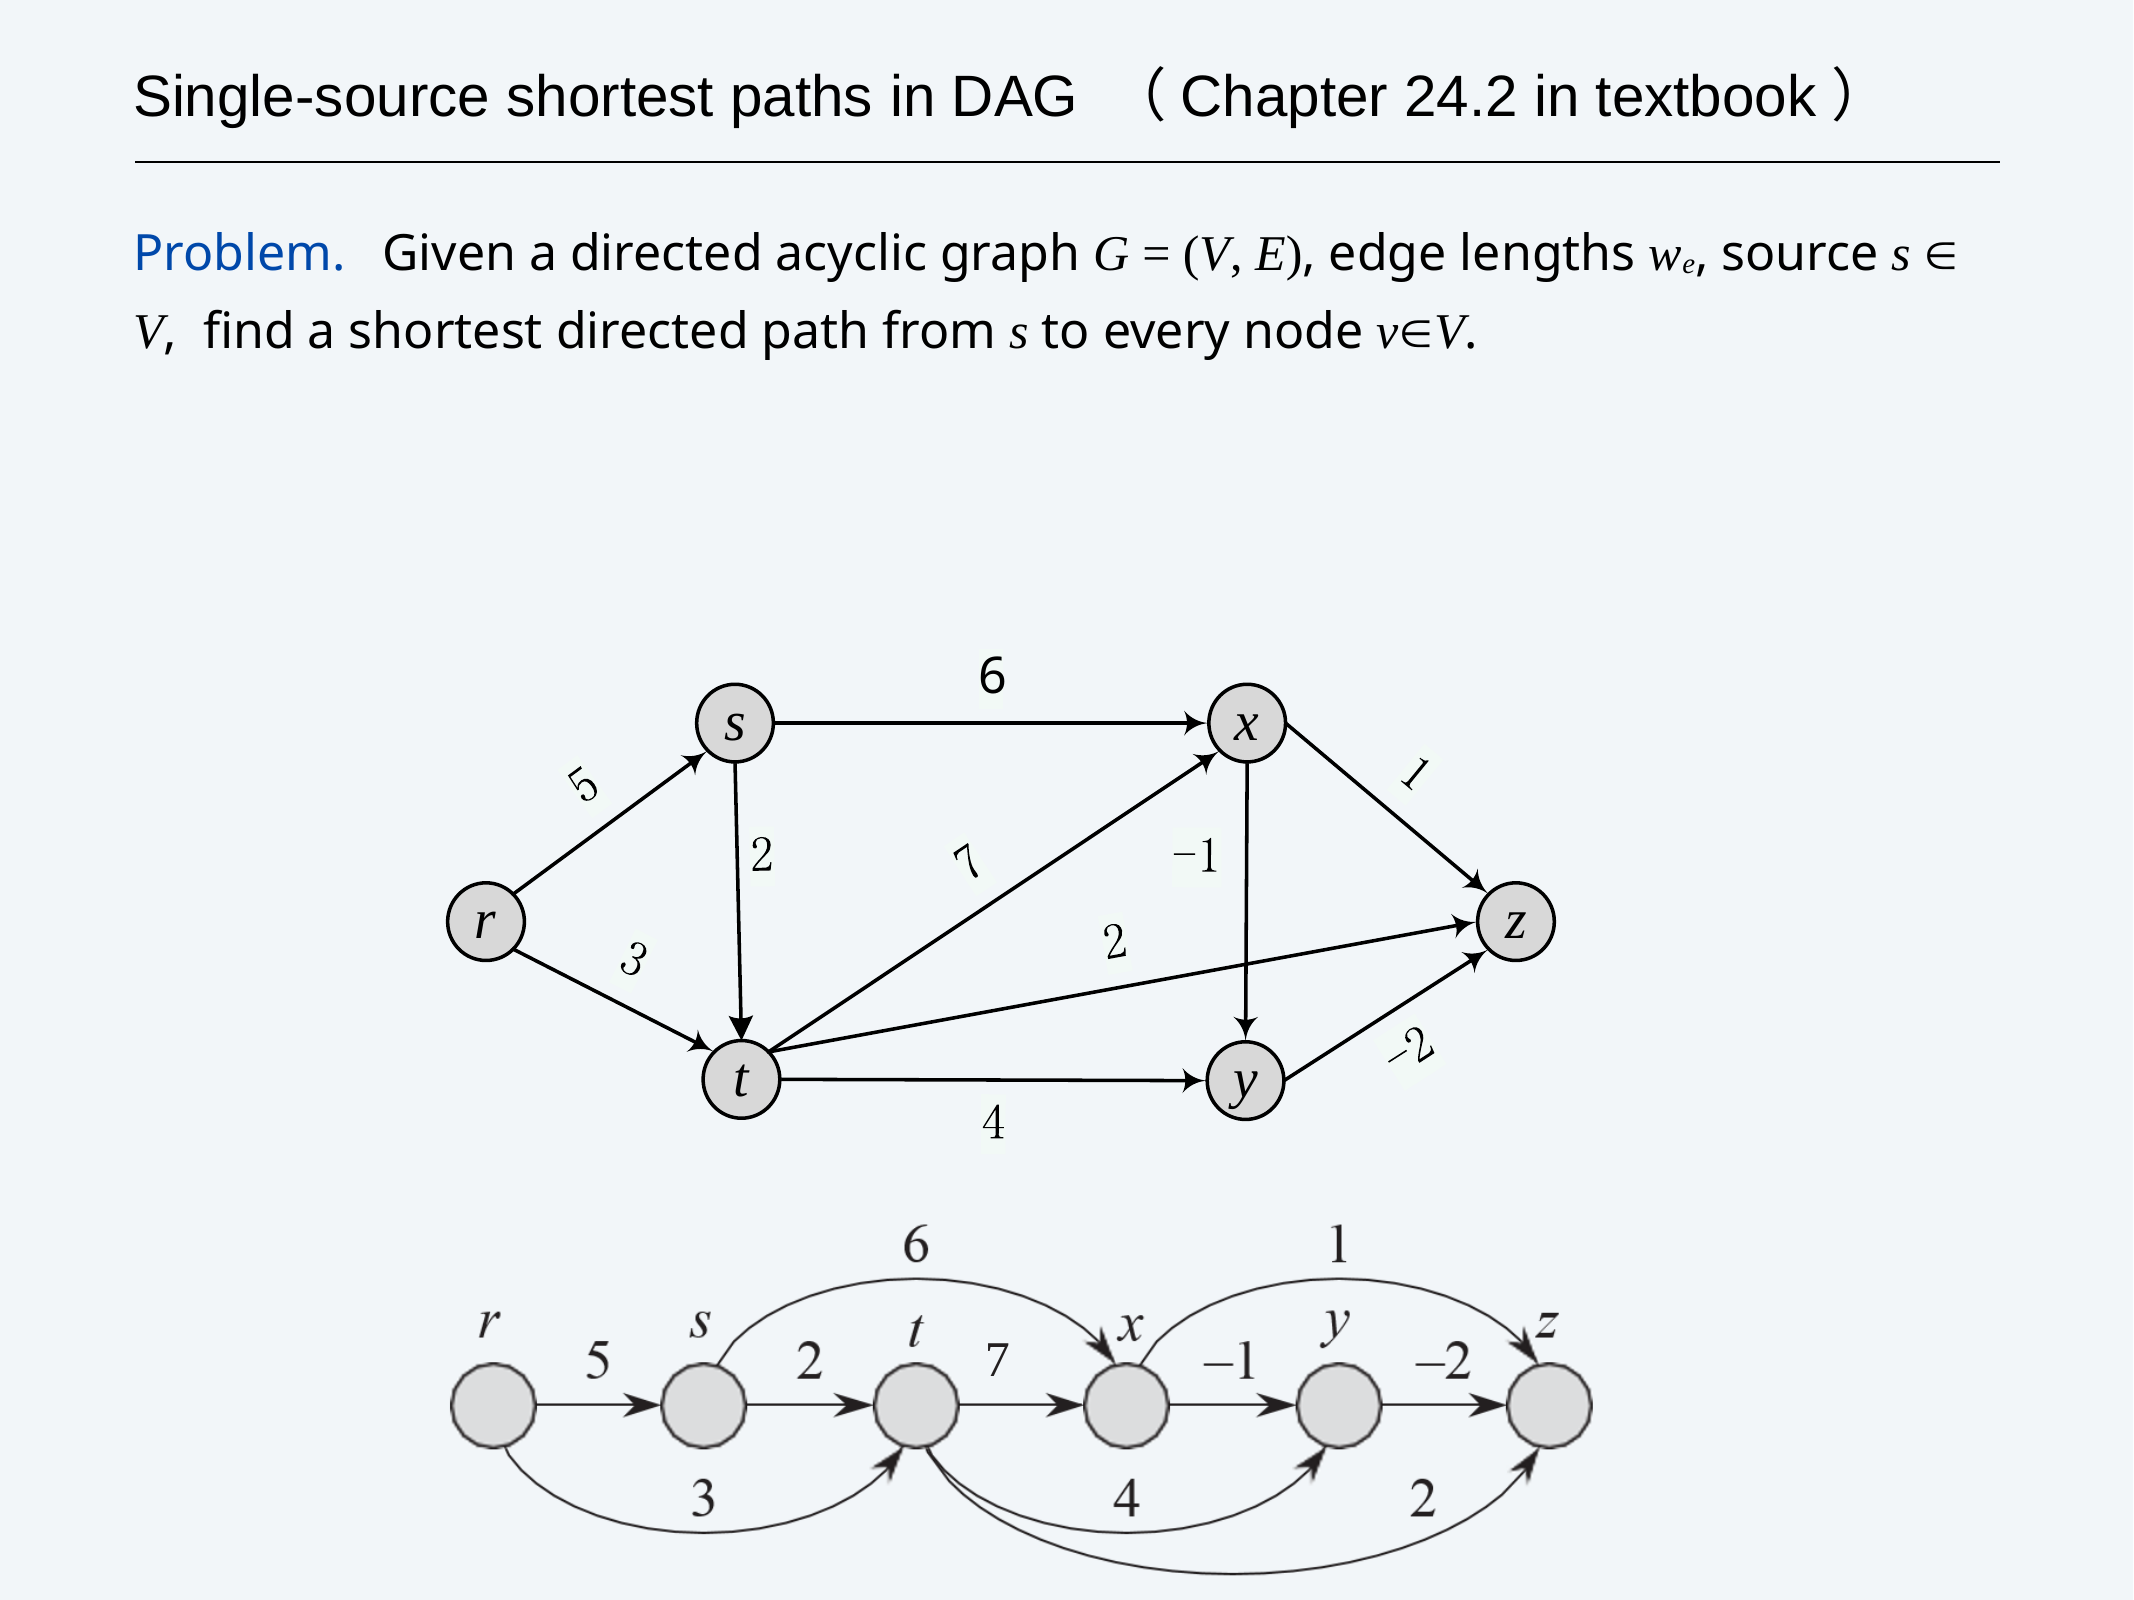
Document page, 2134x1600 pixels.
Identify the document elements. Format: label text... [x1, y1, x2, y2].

text_box Problem. Given a directed acyclic graph G = (V, E), edge lengths we, source s  V, find a shortest directed path from s to every node vV. [131, 199, 2000, 359]
title Single-source shortest paths in DAG （Chapter 24.2 in textbook） [131, 56, 2030, 326]
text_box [428, 1206, 1634, 1593]
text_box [266, 528, 1713, 1216]
